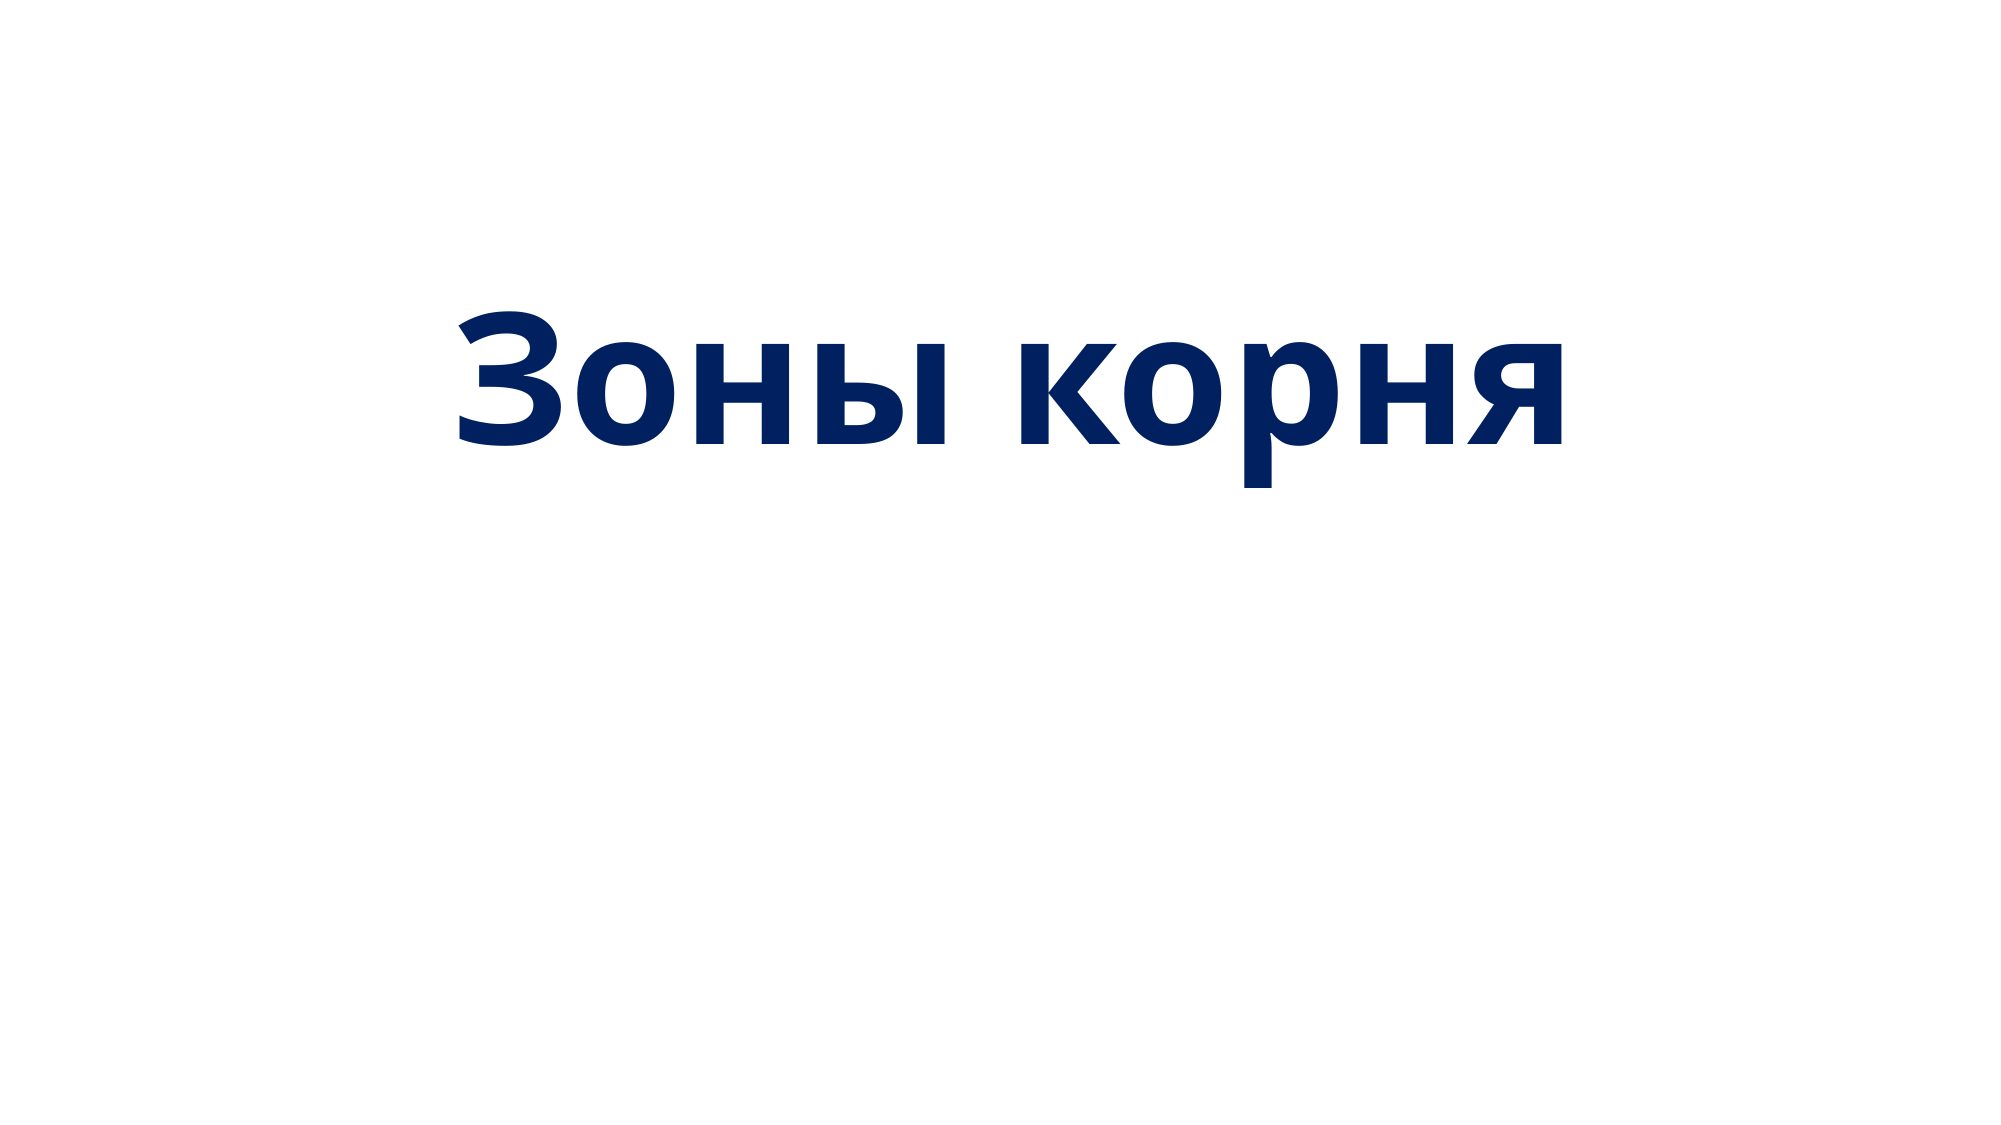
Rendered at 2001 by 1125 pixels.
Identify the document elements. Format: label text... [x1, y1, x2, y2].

list Зоны корня [338, 278, 1689, 492]
